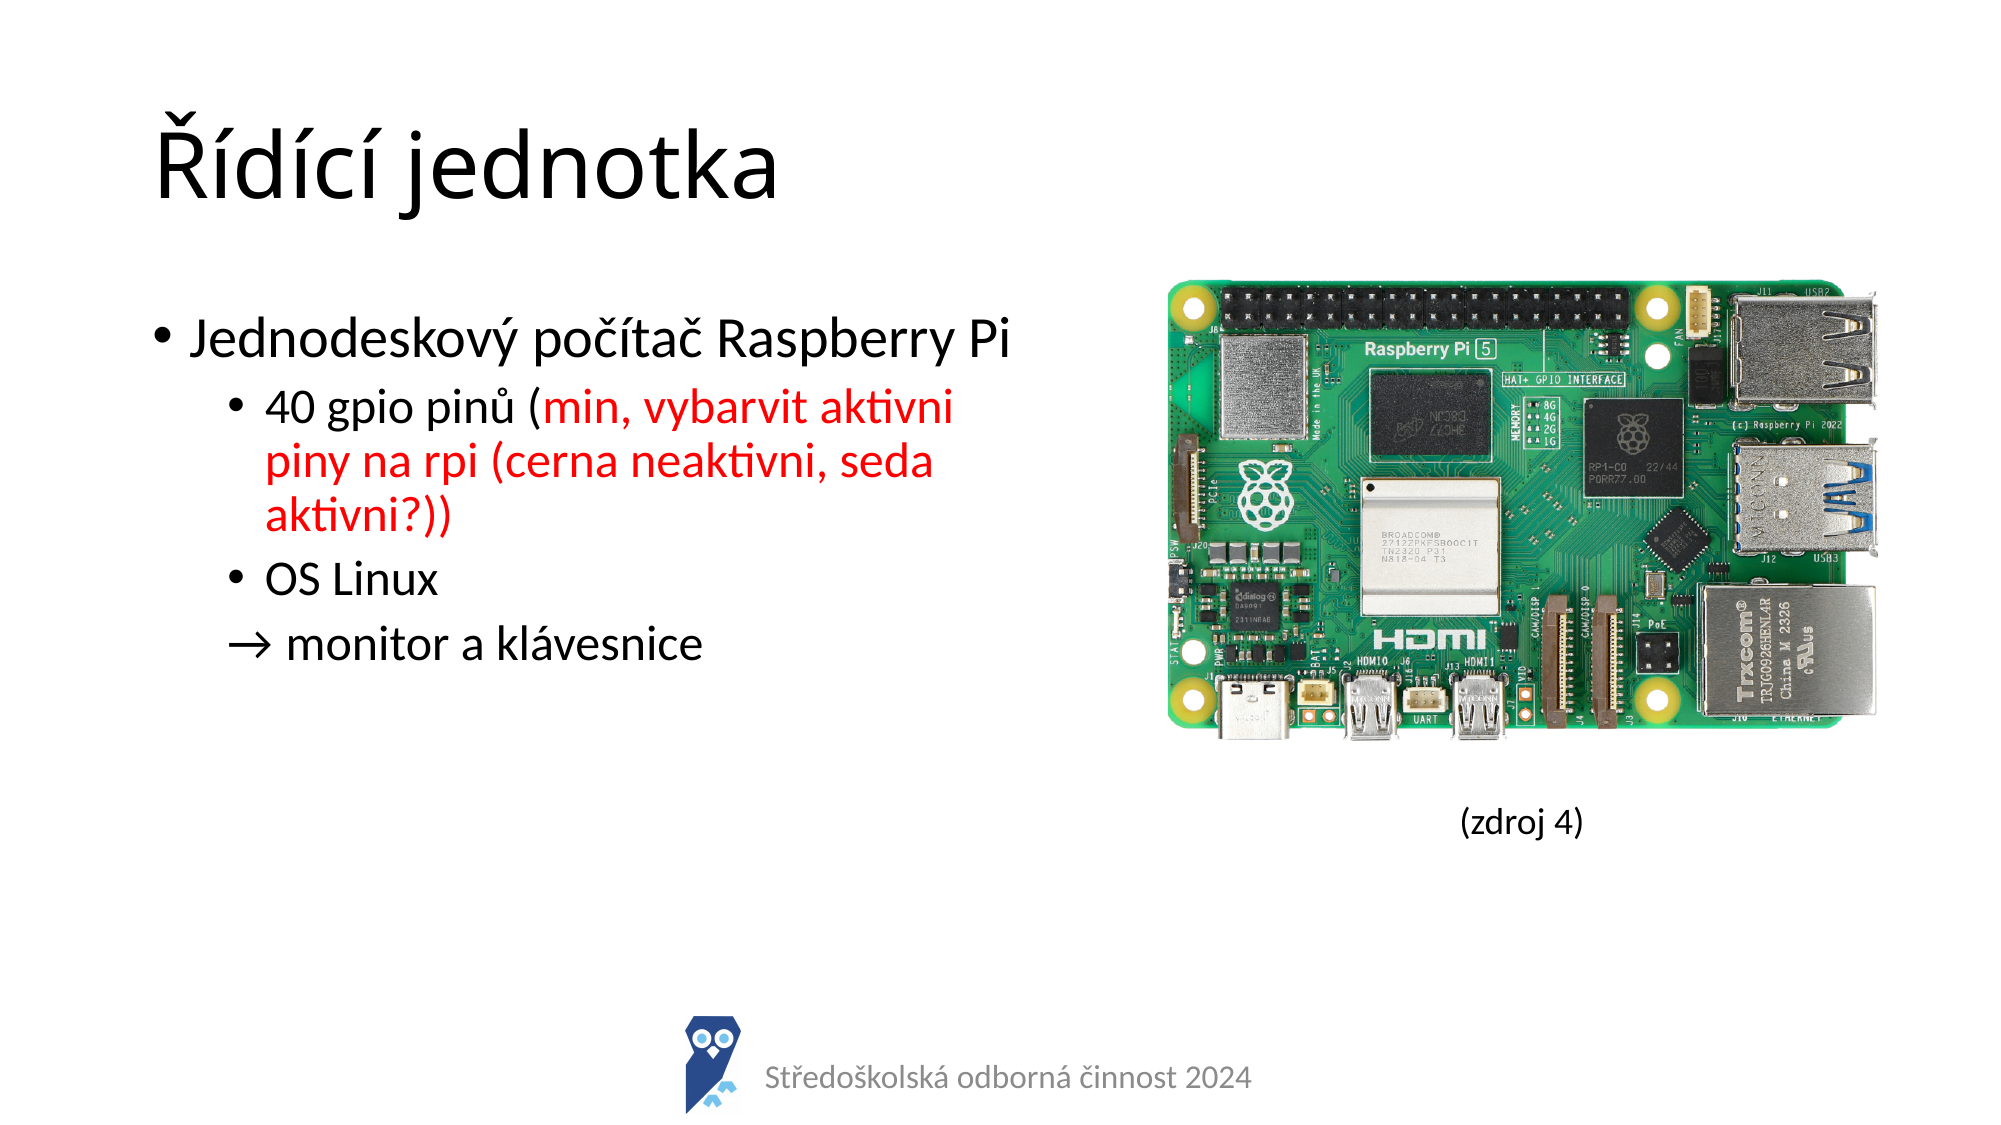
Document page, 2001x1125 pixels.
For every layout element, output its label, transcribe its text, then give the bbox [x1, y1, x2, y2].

title Řídící jednotka [137, 59, 1863, 278]
picture [1167, 277, 1888, 746]
text_box (zdroj 4) [1444, 789, 1863, 850]
picture [685, 1016, 741, 1114]
list Jednodeskový počítač Raspberry Pi 40 gpio pinů (min, vybarvit aktivni piny na rpi (cerna neaktivni, seda aktivni?)) OS Linux → monitor a klávesnice [137, 299, 1044, 1014]
footer Středoškolská odborná činnost 2024 [748, 1044, 1269, 1105]
